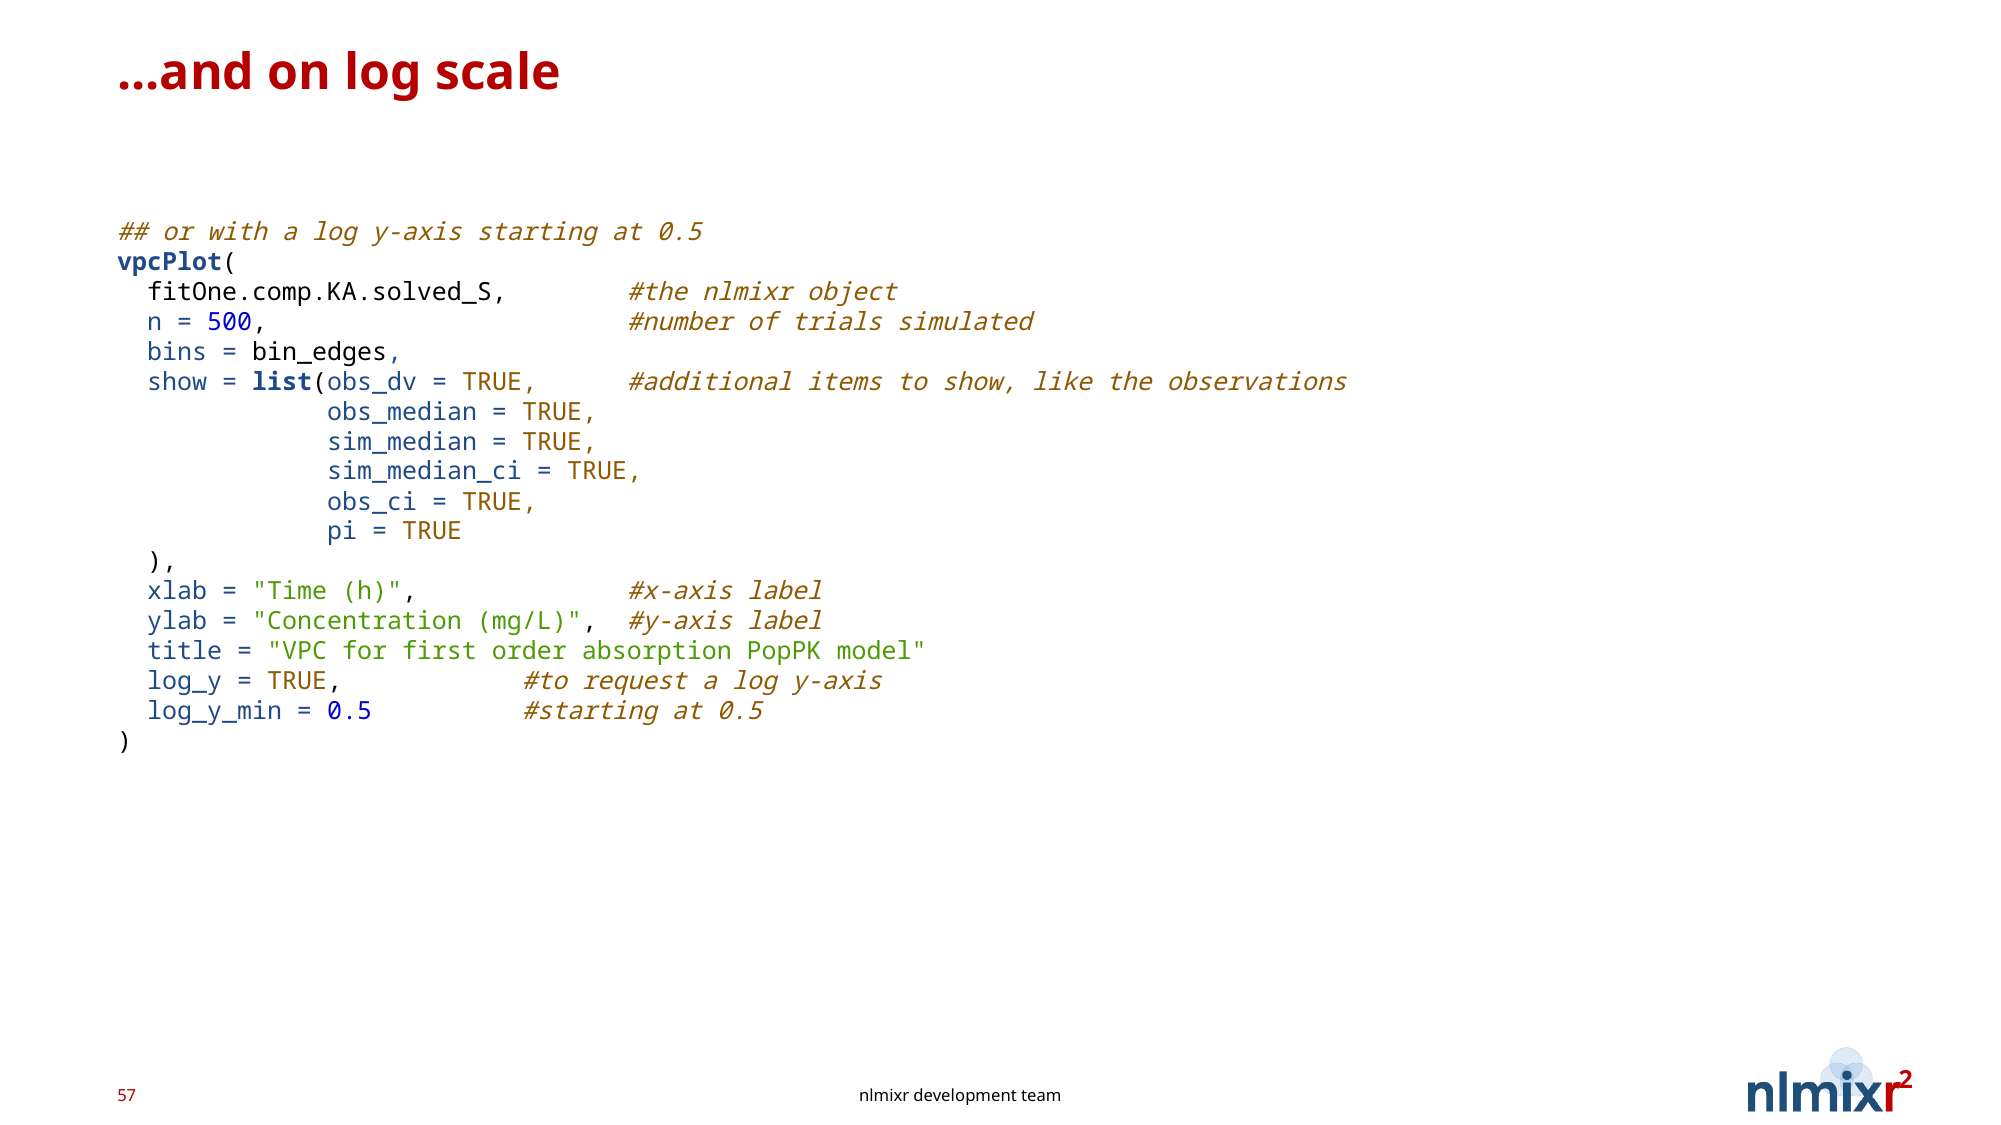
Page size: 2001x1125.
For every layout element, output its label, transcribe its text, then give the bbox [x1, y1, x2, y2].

title ...and on log scale [102, 18, 1898, 181]
picture [1738, 1036, 1910, 1123]
slide_number 57 [102, 1076, 276, 1115]
text_box ## or with a log y-axis starting at 0.5 vpcPlot( fitOne.comp.KA.solved_S, #the nlmixr object n = 500, #number of trials simulated bins = bin_edges, show = list(obs_dv = TRUE, #additional items to show, like the observations obs_median = TRUE, sim_median = TRUE, sim_median_ci = TRUE, obs_ci = TRUE, pi = TRUE ), xlab = "Time (h)", #x-axis label ylab = "Concentration (mg/L)", #y-axis label title = "VPC for first order absorption PopPK model" log_y = TRUE, #to request a log y-axis log_y_min = 0.5 #starting at 0.5 ) [102, 208, 1449, 792]
footer nlmixr development team [354, 1076, 1567, 1115]
